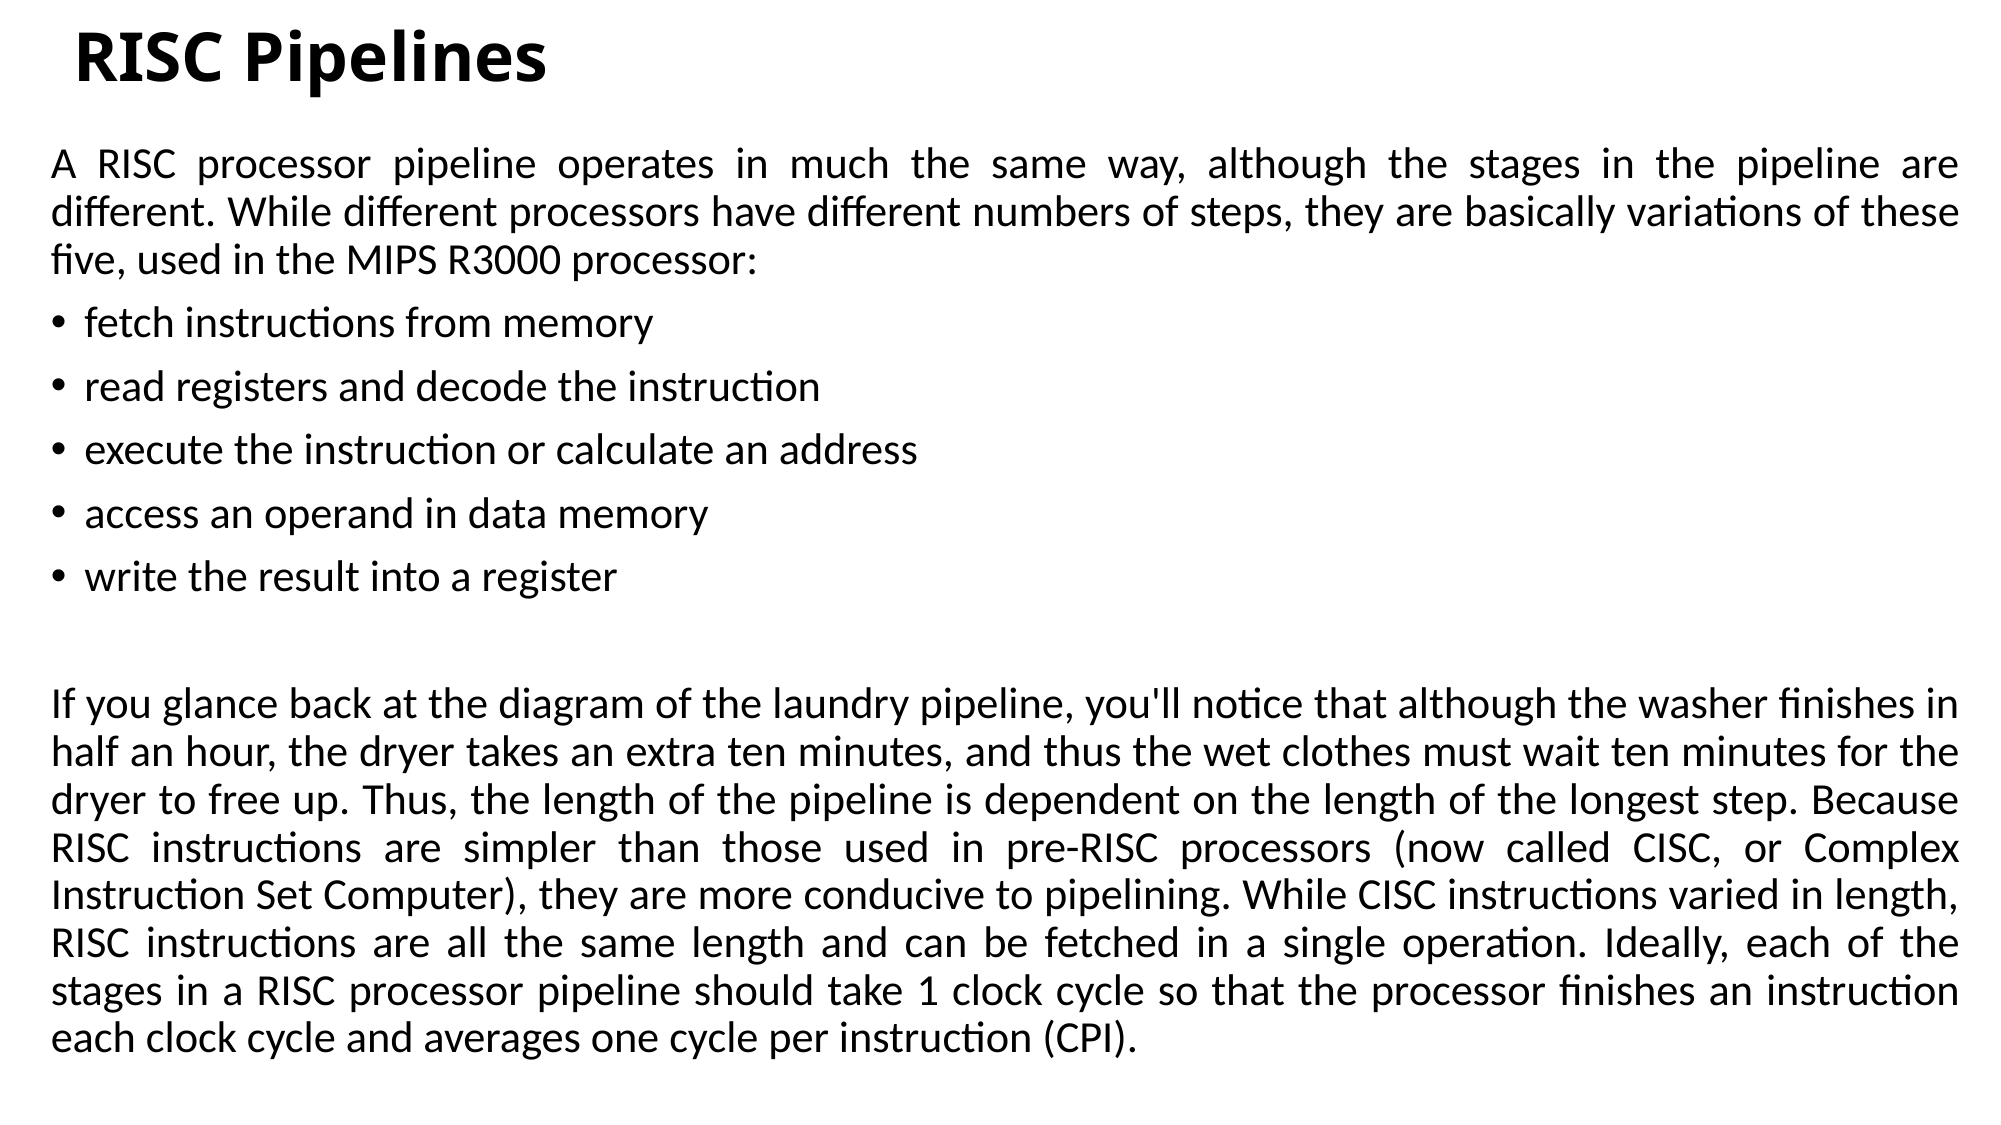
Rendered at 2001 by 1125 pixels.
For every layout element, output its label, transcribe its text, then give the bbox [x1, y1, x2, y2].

title RISC Pipelines [58, 15, 1784, 105]
list A RISC processor pipeline operates in much the same way, although the stages in the pipeline are different. While different processors have different numbers of steps, they are basically variations of these five, used in the MIPS R3000 processor: fetch instructions from memory read registers and decode the instruction execute the instruction or calculate an address access an operand in data memory write the result into a register If you glance back at the diagram of the laundry pipeline, you'll notice that although the washer finishes in half an hour, the dryer takes an extra ten minutes, and thus the wet clothes must wait ten minutes for the dryer to free up. Thus, the length of the pipeline is dependent on the length of the longest step. Because RISC instructions are simpler than those used in pre-RISC processors (now called CISC, or Complex Instruction Set Computer), they are more conducive to pipelining. While CISC instructions varied in length, RISC instructions are all the same length and can be fetched in a single operation. Ideally, each of the stages in a RISC processor pipeline should take 1 clock cycle so that the processor finishes an instruction each clock cycle and averages one cycle per instruction (CPI). [35, 133, 1978, 1082]
